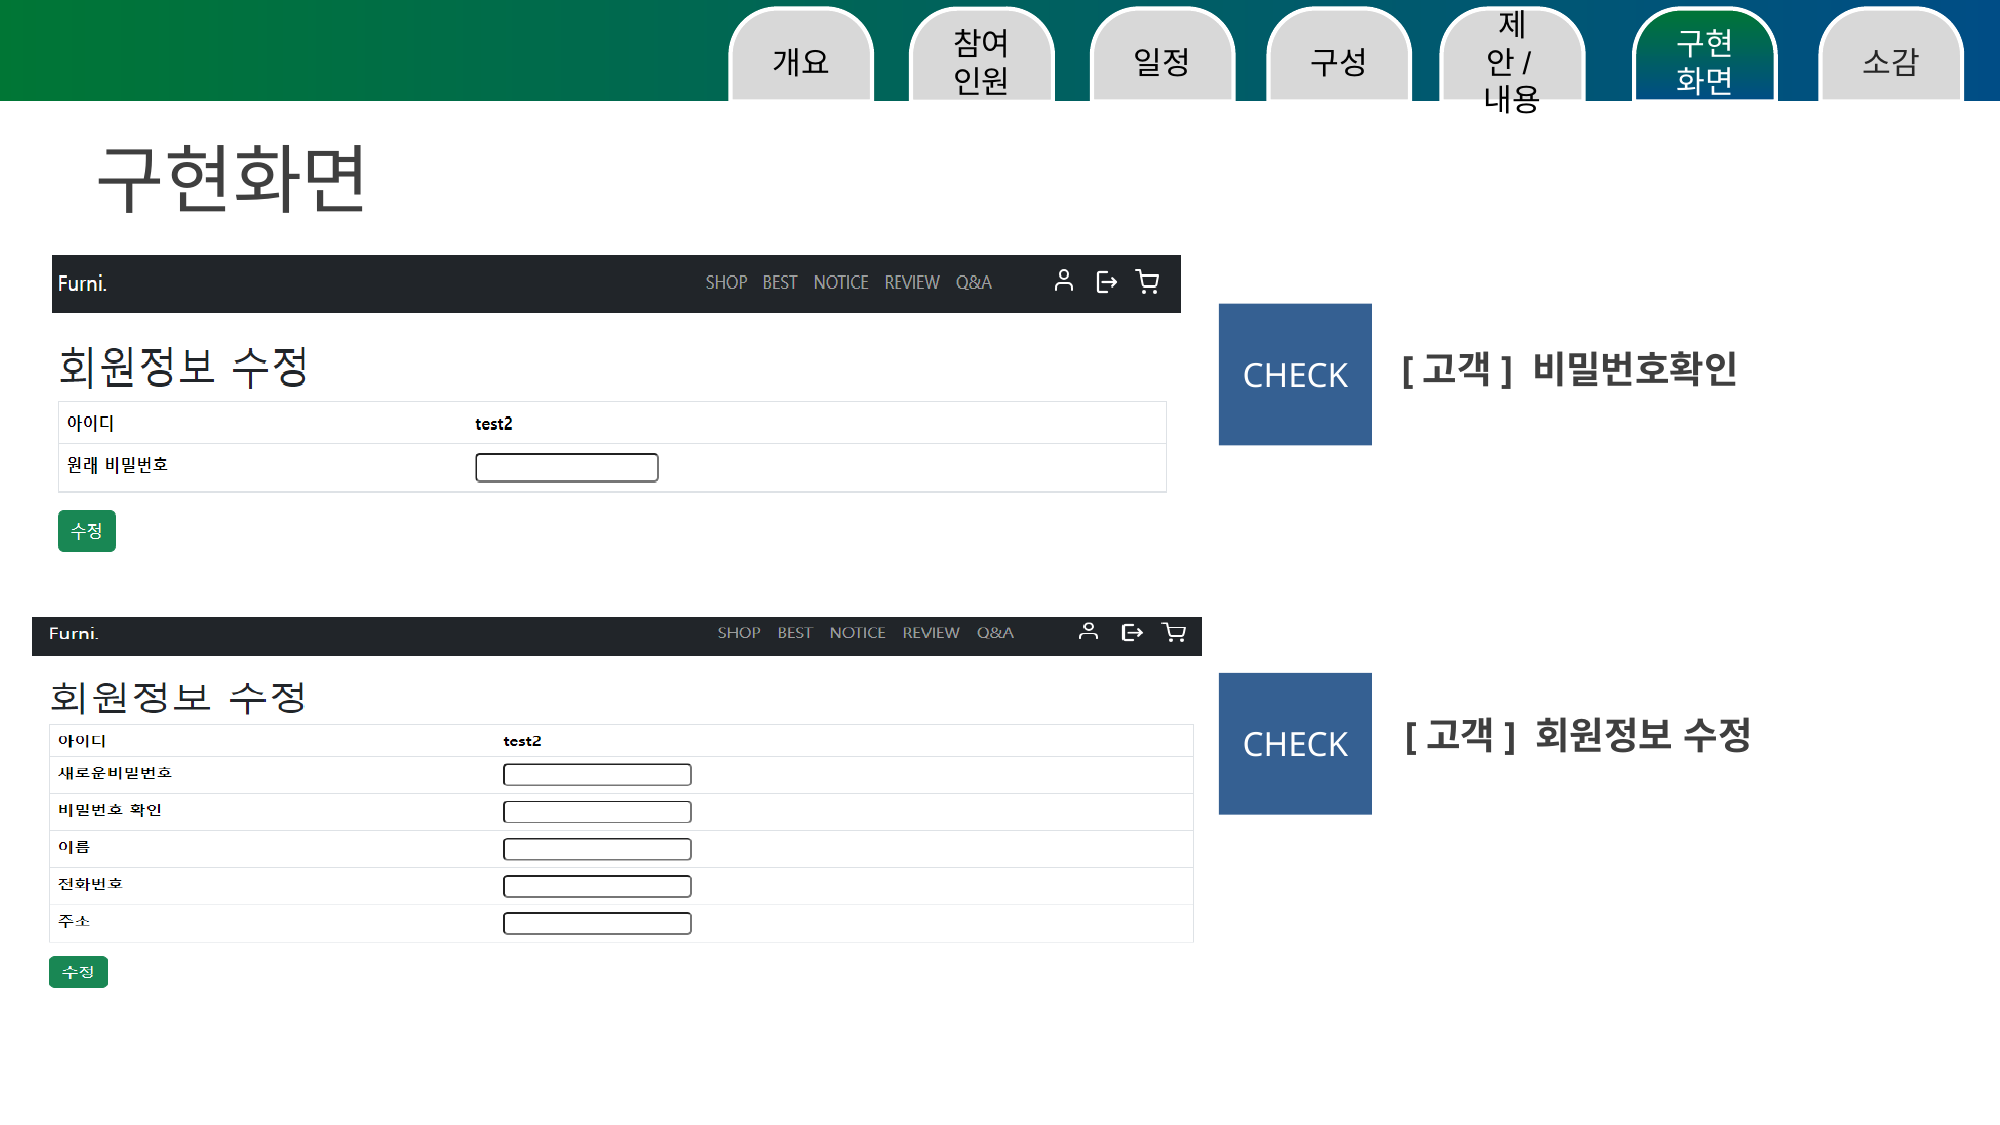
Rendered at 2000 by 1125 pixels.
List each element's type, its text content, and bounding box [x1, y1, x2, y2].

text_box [0, 0, 2000, 102]
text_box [1218, 672, 2000, 815]
picture [32, 255, 1202, 1110]
text_box 구현화면 [80, 125, 427, 232]
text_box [1218, 303, 2000, 446]
